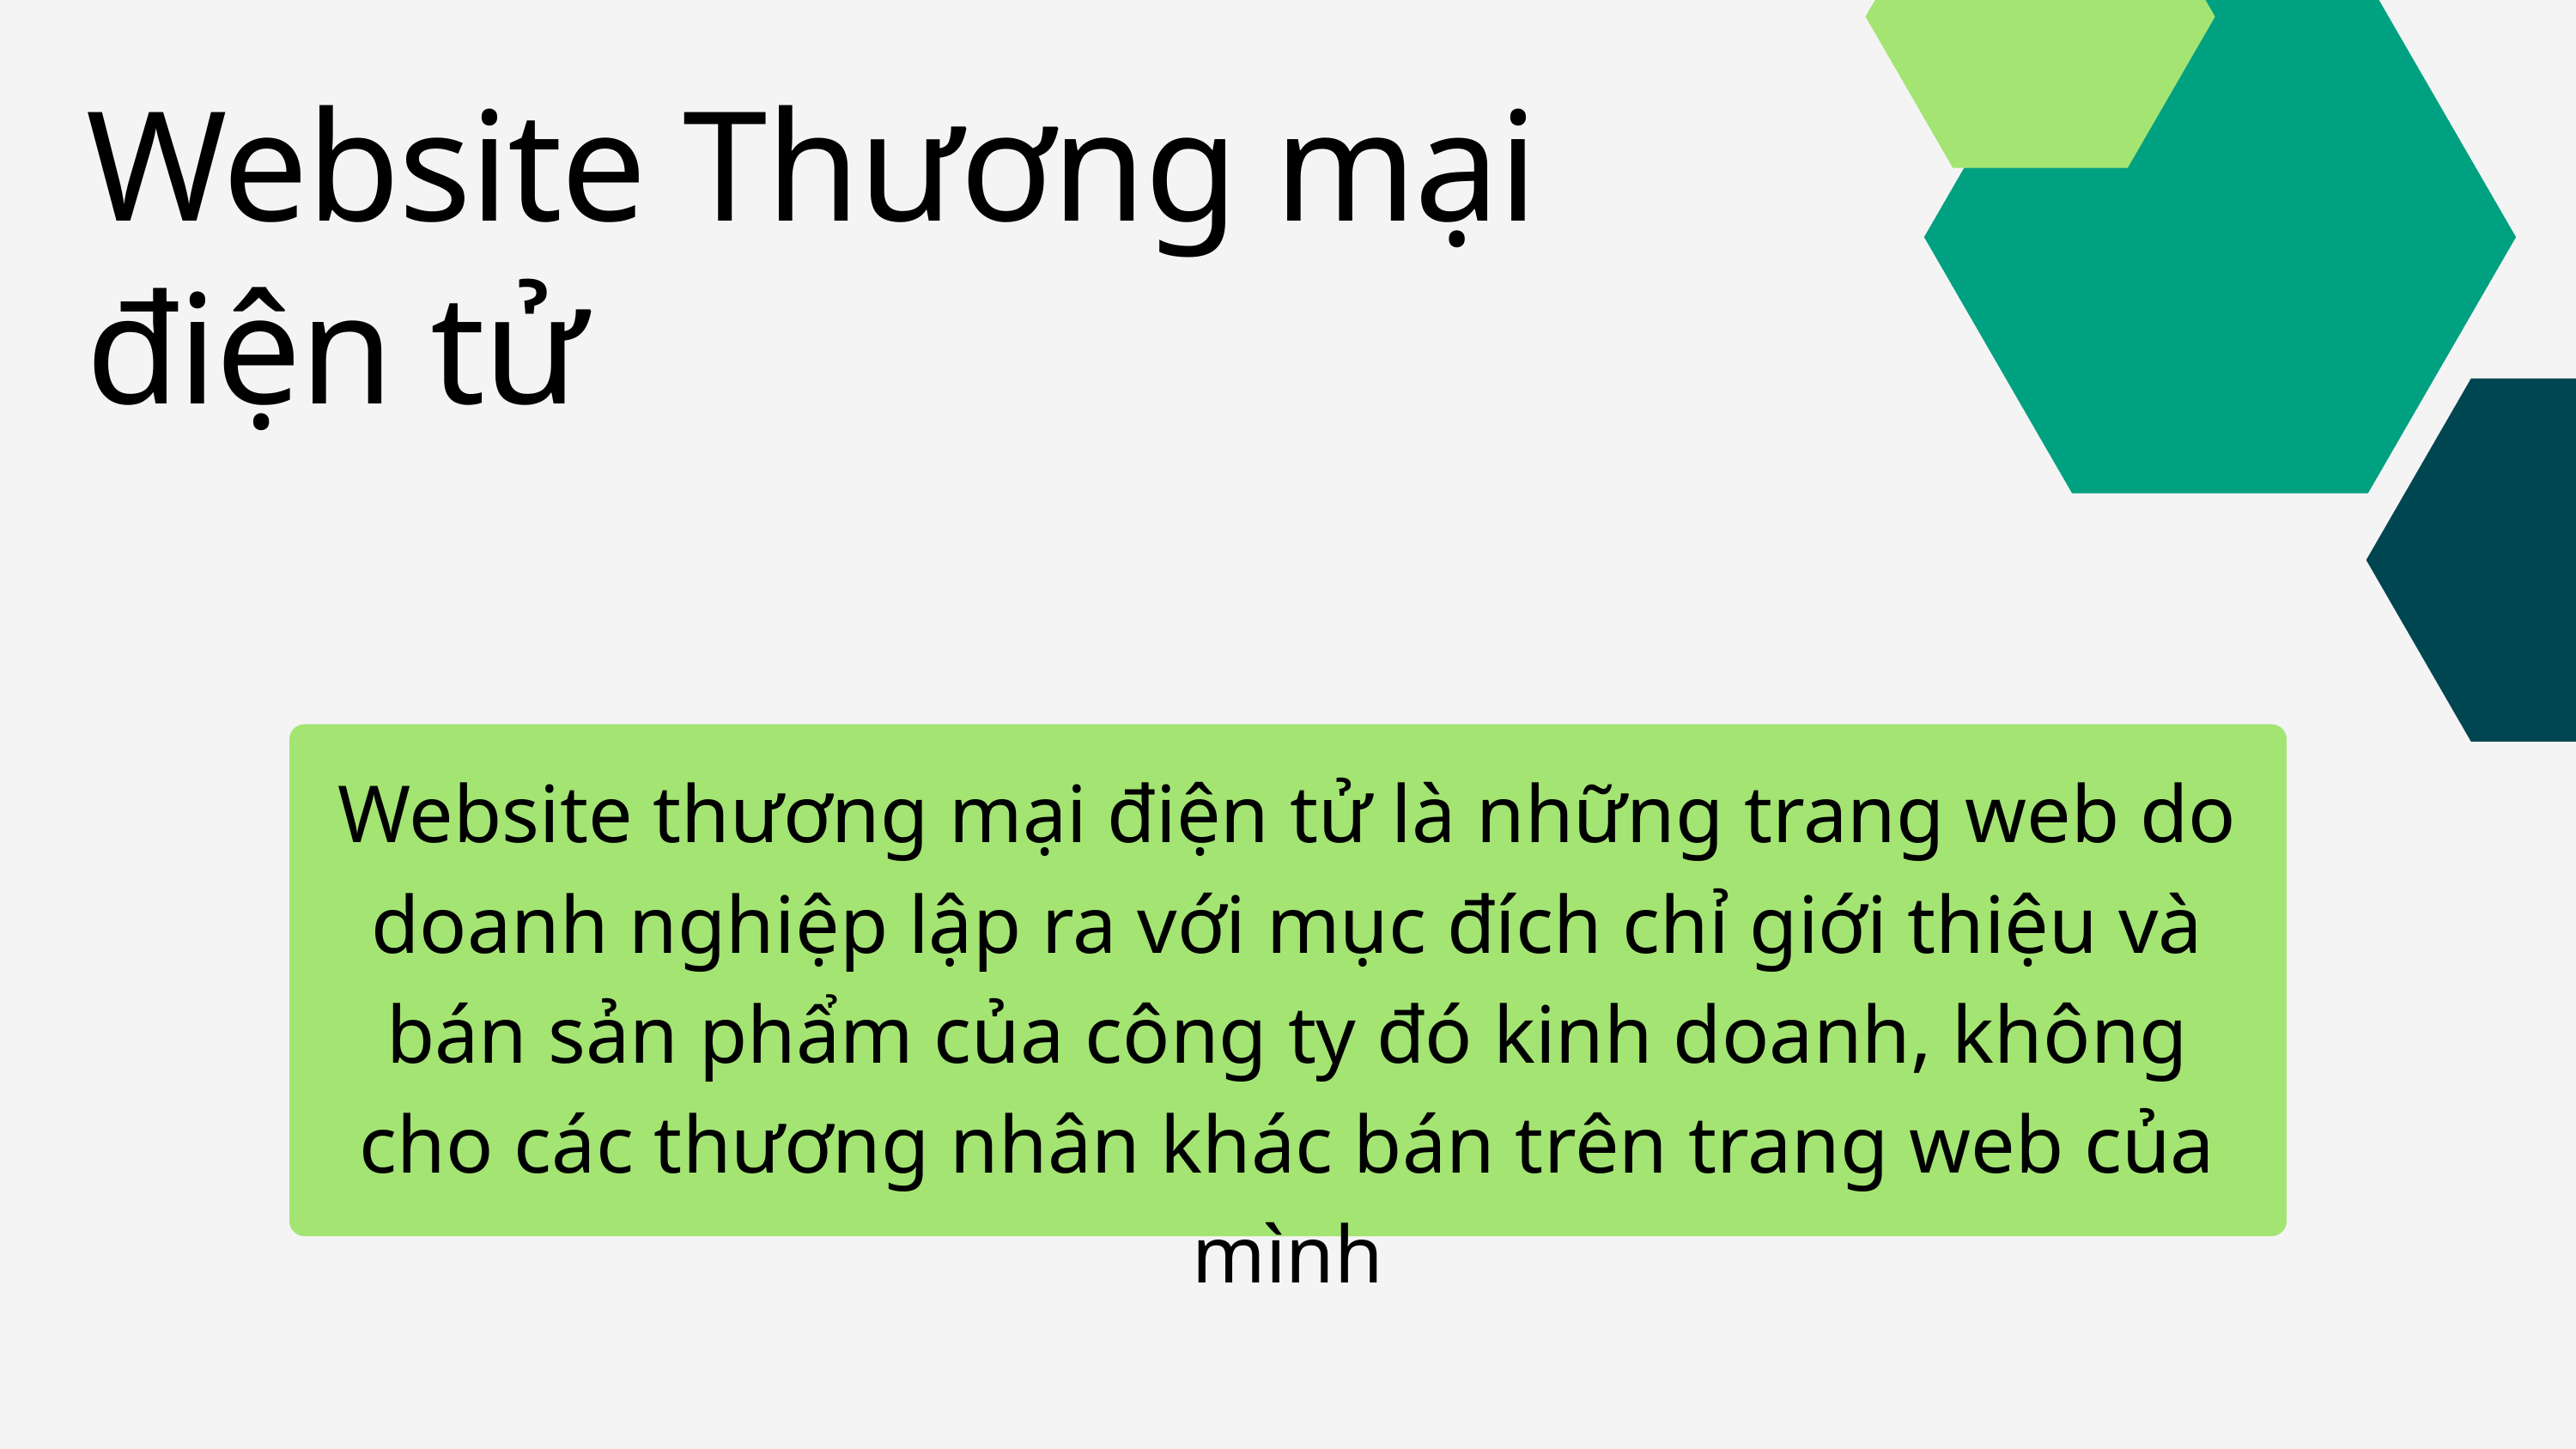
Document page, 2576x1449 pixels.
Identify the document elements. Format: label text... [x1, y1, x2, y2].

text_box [1865, 0, 2215, 168]
text_box Website thương mại điện tử là những trang web do doanh nghiệp lập ra với mục đích chỉ giới thiệu và bán sản phẩm của công ty đó kinh doanh, không cho các thương nhân khác bán trên trang web của mình [325, 1246, 2251, 1300]
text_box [289, 724, 2287, 1237]
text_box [1923, 0, 2517, 494]
text_box Website Thương mại điện tử [86, 69, 1866, 616]
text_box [2366, 378, 2576, 743]
